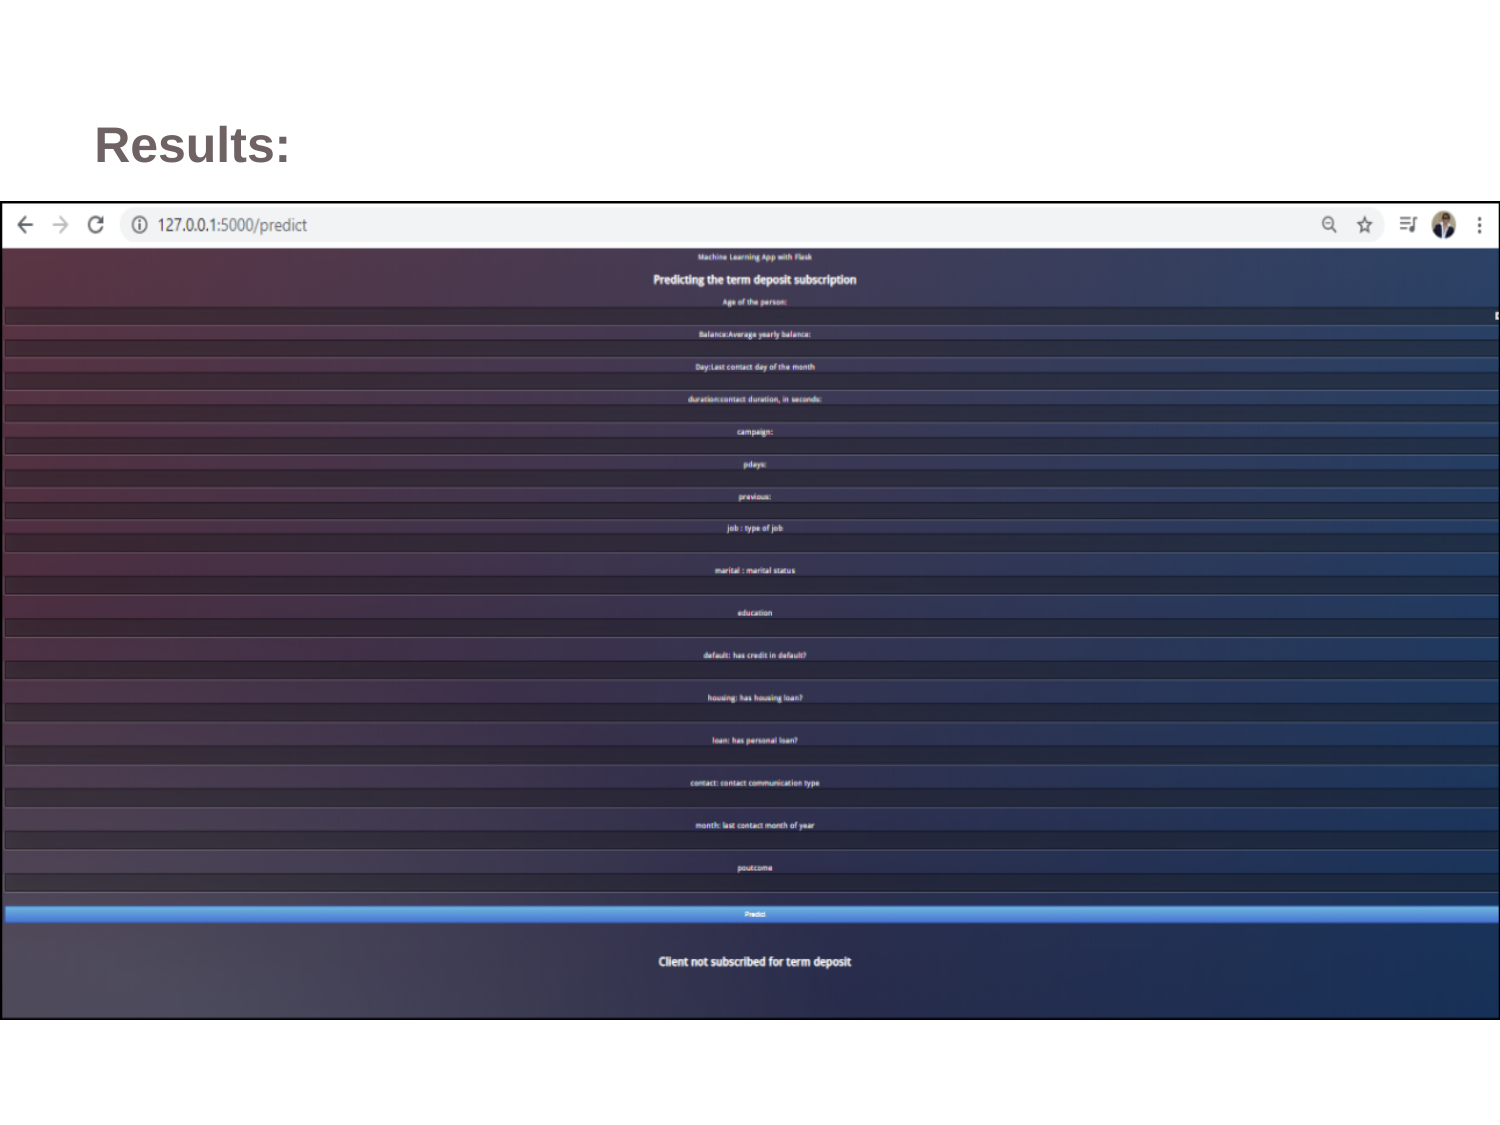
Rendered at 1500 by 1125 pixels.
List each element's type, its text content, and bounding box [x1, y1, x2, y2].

picture [0, 201, 1500, 1019]
text_box Results: [79, 105, 1224, 181]
